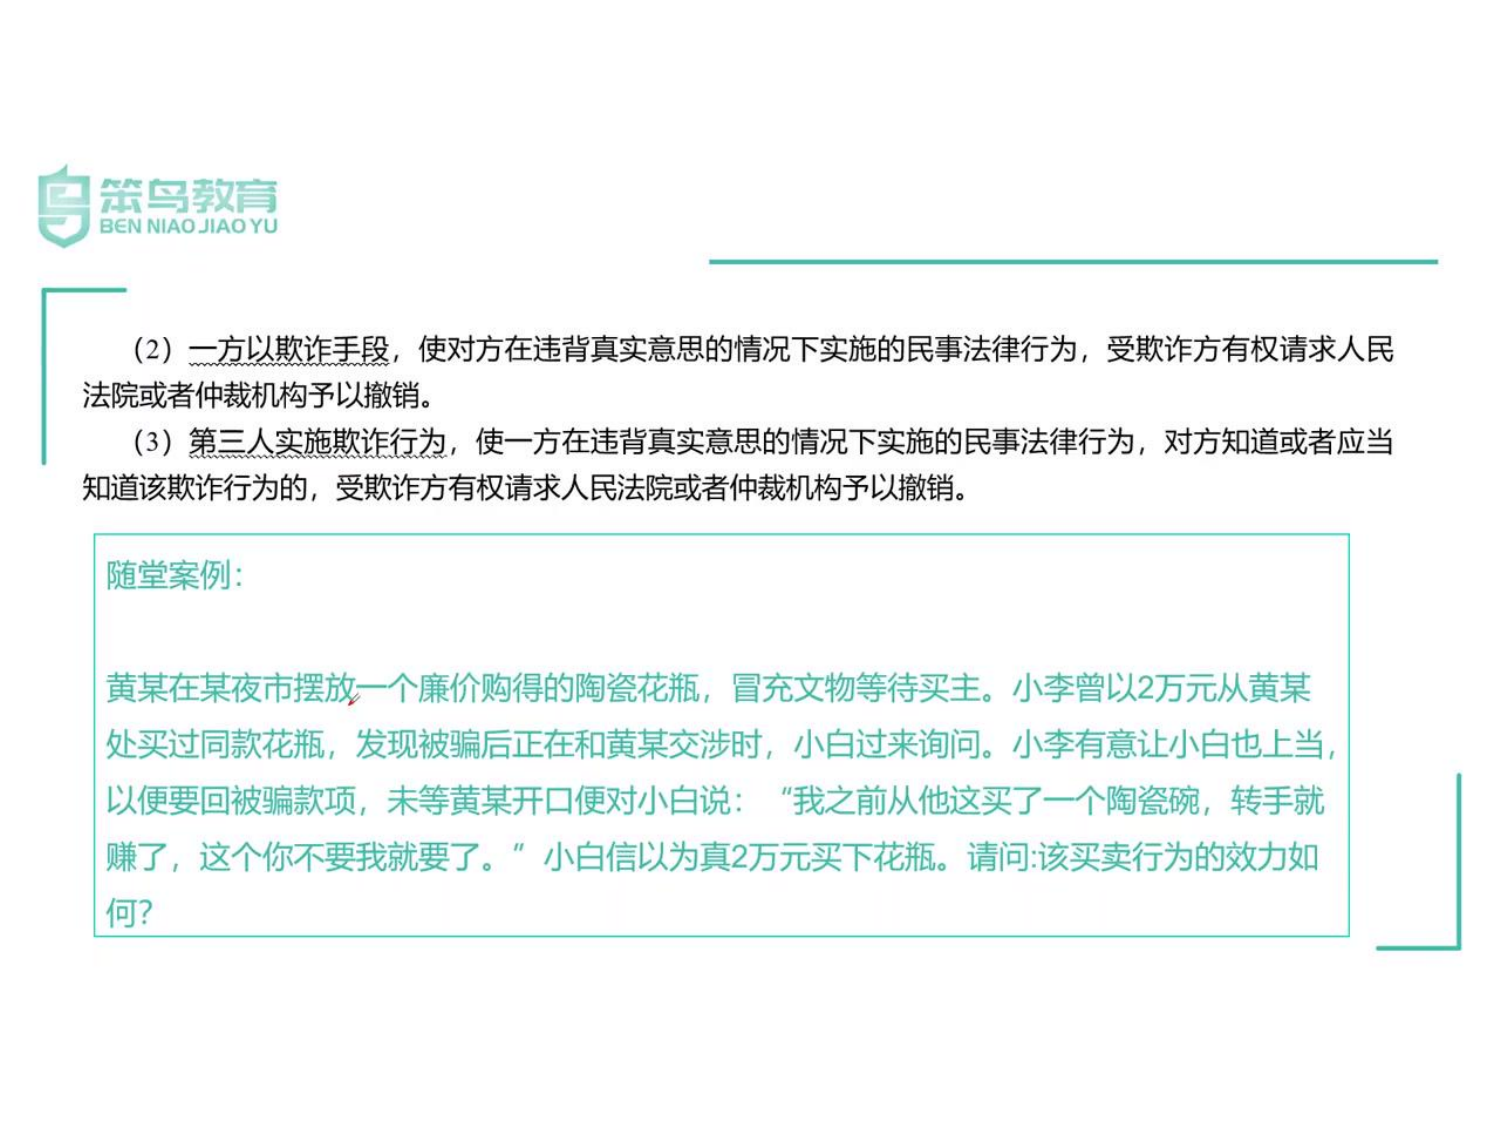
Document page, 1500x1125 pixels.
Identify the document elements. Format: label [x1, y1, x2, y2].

picture [0, 140, 1500, 985]
